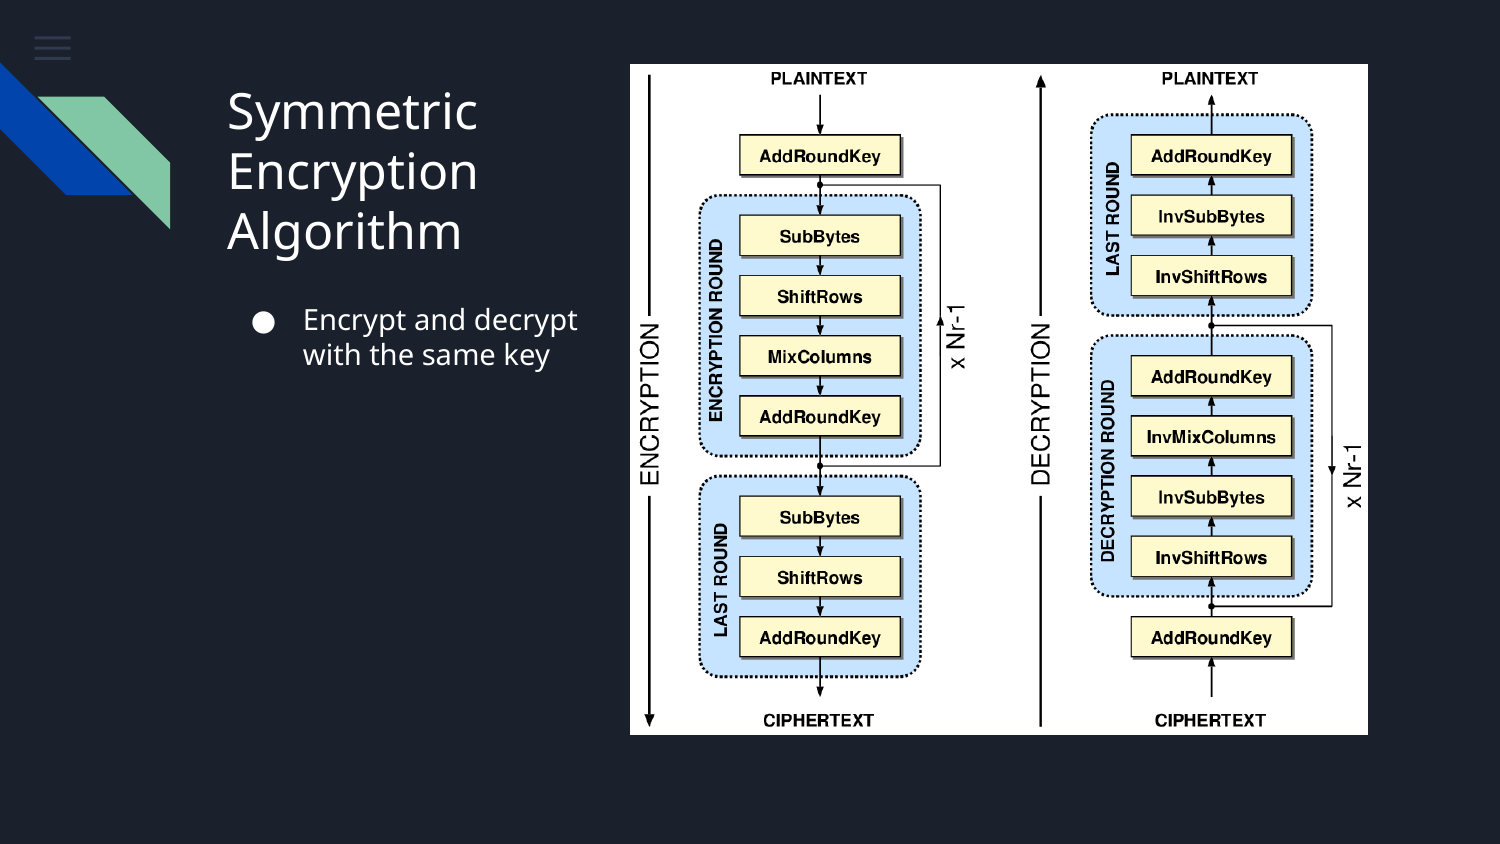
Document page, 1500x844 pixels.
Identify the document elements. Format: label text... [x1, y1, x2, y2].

picture [630, 64, 1368, 735]
text_box Encrypt and decrypt with the same key [212, 286, 611, 387]
title Symmetric Encryption Algorithm [212, 64, 629, 215]
